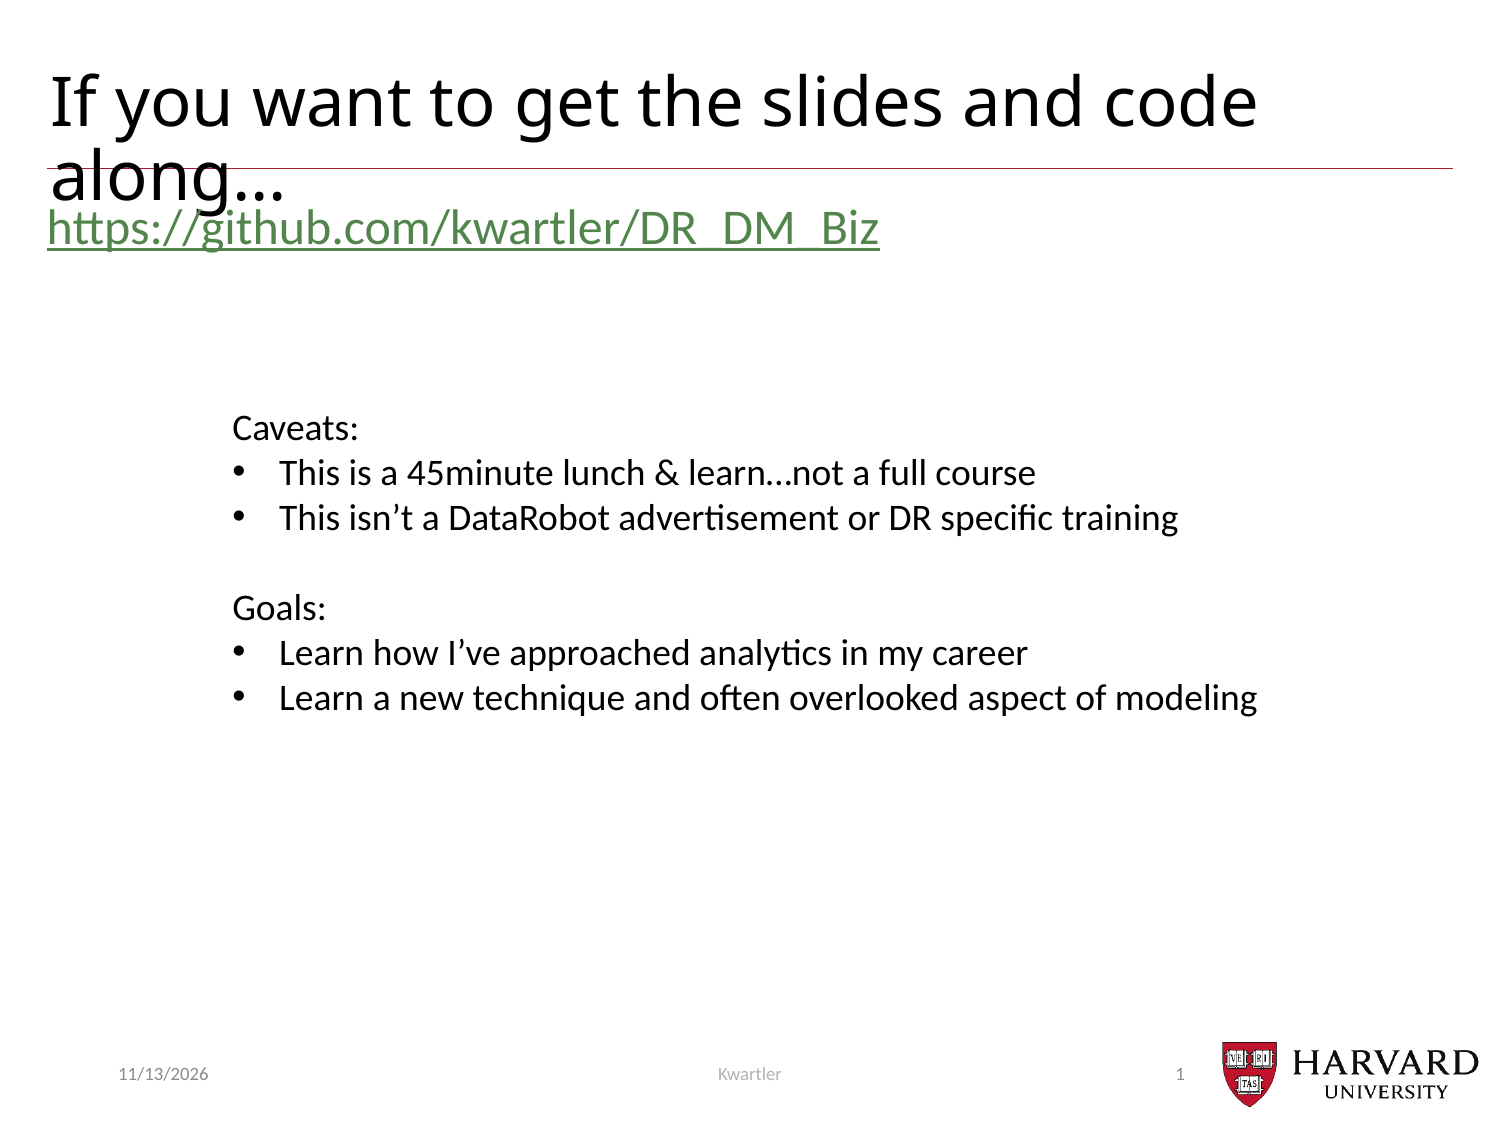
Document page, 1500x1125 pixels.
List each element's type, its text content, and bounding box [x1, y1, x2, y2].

title If you want to get the slides and code along… [35, 59, 1465, 157]
slide_number 1 [1059, 1042, 1200, 1103]
footer Kwartler [496, 1042, 1004, 1103]
text_box https://github.com/kwartler/DR_DM_Biz [31, 187, 895, 263]
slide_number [103, 1042, 441, 1103]
picture [1200, 1024, 1500, 1125]
text_box Caveats: This is a 45minute lunch & learn…not a full course This isn’t a DataRobot advertisement or DR specific training Goals: Learn how I’ve approached analytics in my career Learn a new technique and often overlooked aspect of modeling [217, 395, 1283, 726]
